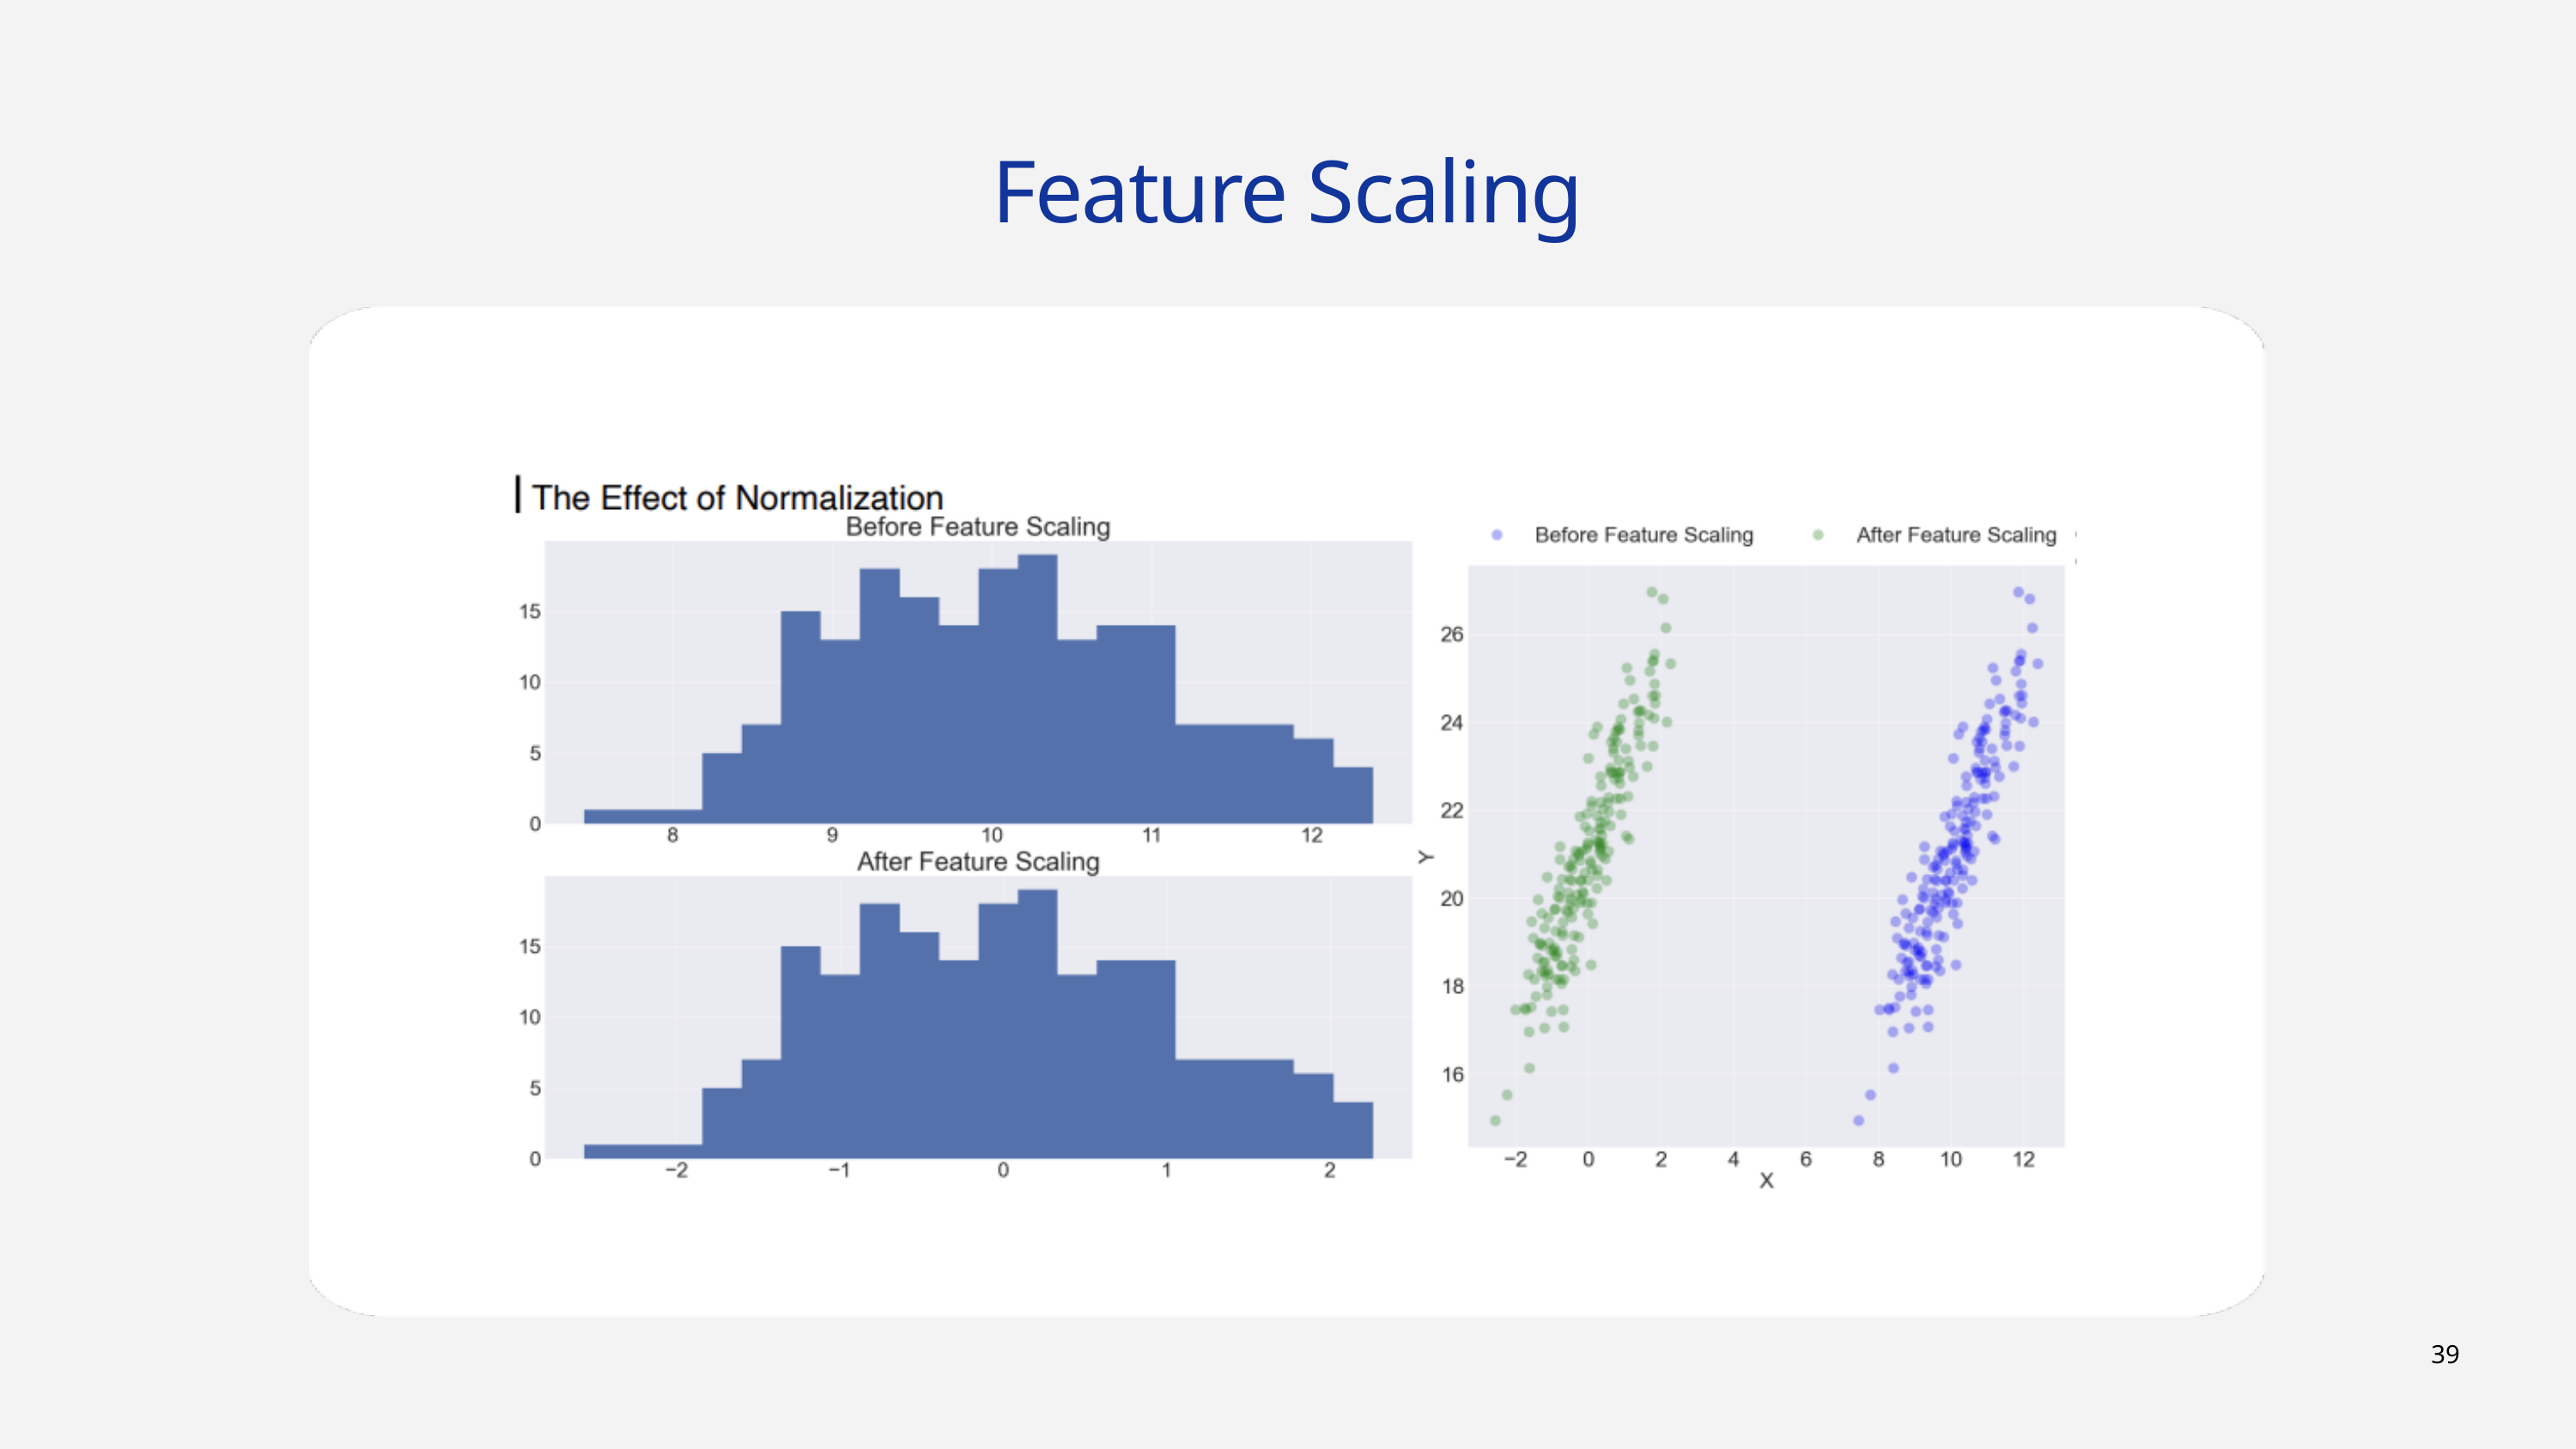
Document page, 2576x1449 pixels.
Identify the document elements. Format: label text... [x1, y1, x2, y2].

text_box 39 [2385, 1331, 2473, 1375]
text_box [309, 306, 2267, 1318]
picture [441, 466, 2077, 1278]
text_box Feature Scaling [309, 130, 2267, 246]
